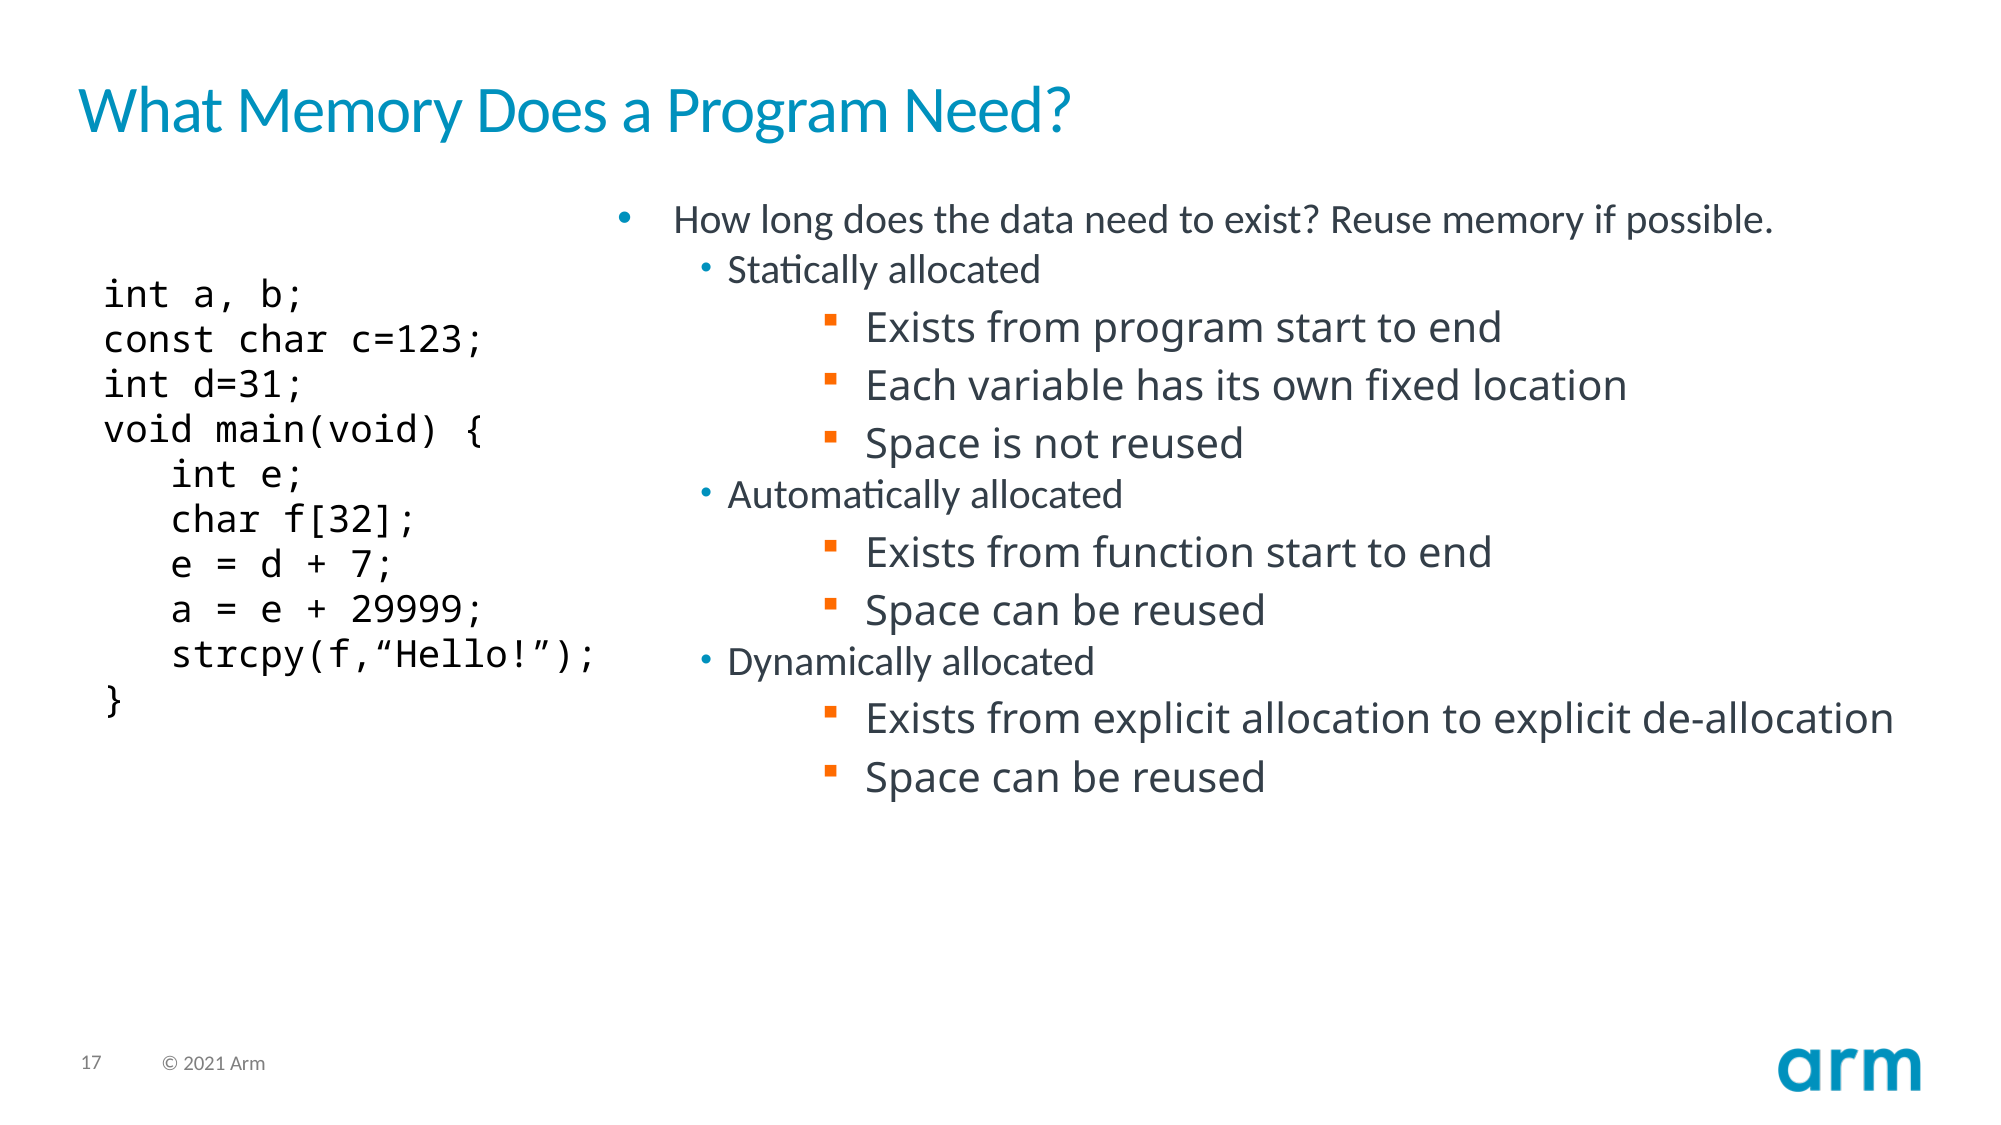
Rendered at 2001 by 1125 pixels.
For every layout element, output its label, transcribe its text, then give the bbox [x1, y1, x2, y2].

list How long does the data need to exist? Reuse memory if possible. Statically allocated Exists from program start to end Each variable has its own fixed location Space is not reused Automatically allocated Exists from function start to end Space can be reused Dynamically allocated Exists from explicit allocation to explicit de-allocation Space can be reused [617, 192, 1922, 1004]
text_box int a, b; const char c=123; int d=31; void main(void) { int e; char f[32]; e = d + 7; a = e + 29999; strcpy(f,“Hello!”); } [88, 262, 613, 728]
title What Memory Does a Program Need? [78, 78, 1922, 186]
picture [1777, 1047, 1922, 1093]
